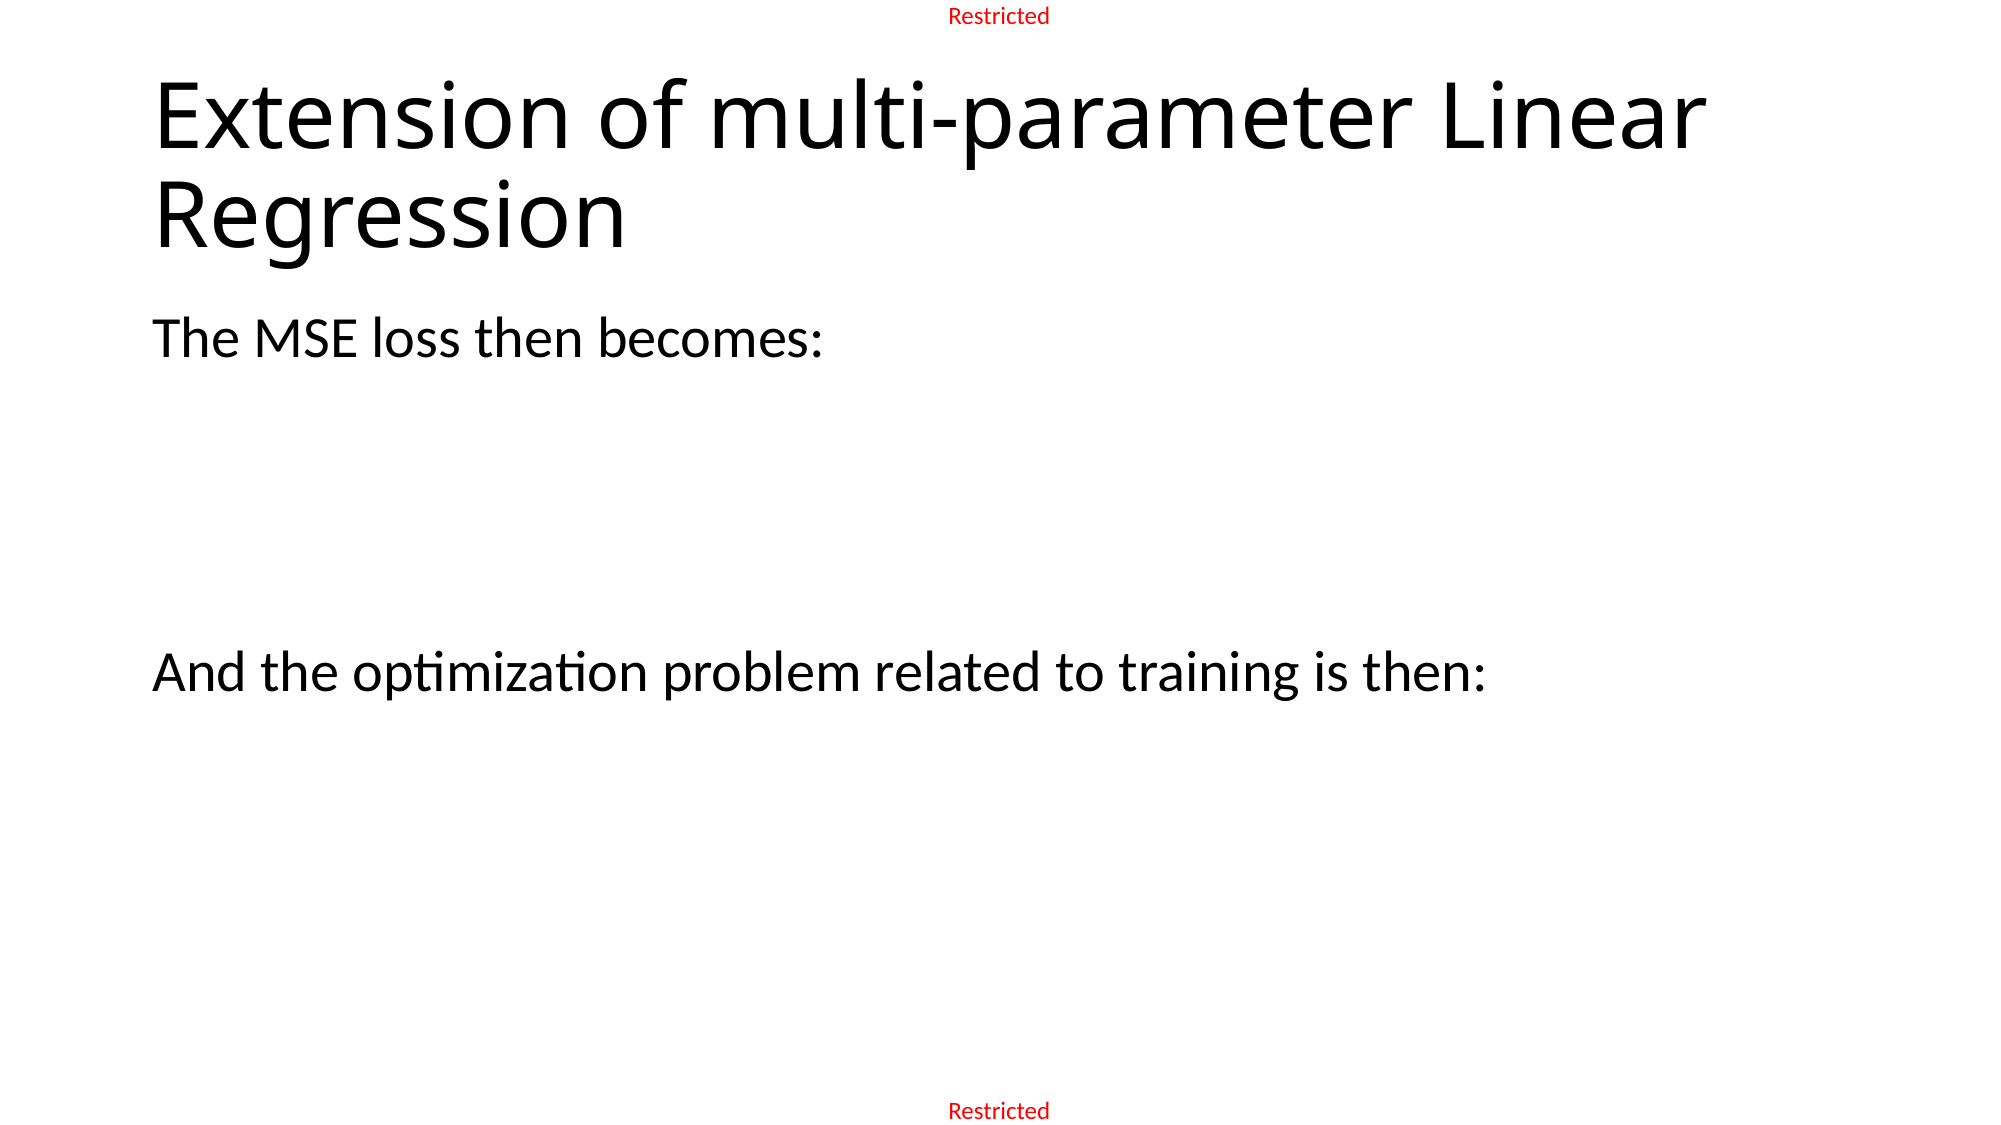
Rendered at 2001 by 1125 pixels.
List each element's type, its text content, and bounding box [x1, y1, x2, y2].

title Extension of multi-parameter Linear Regression [137, 59, 1863, 278]
